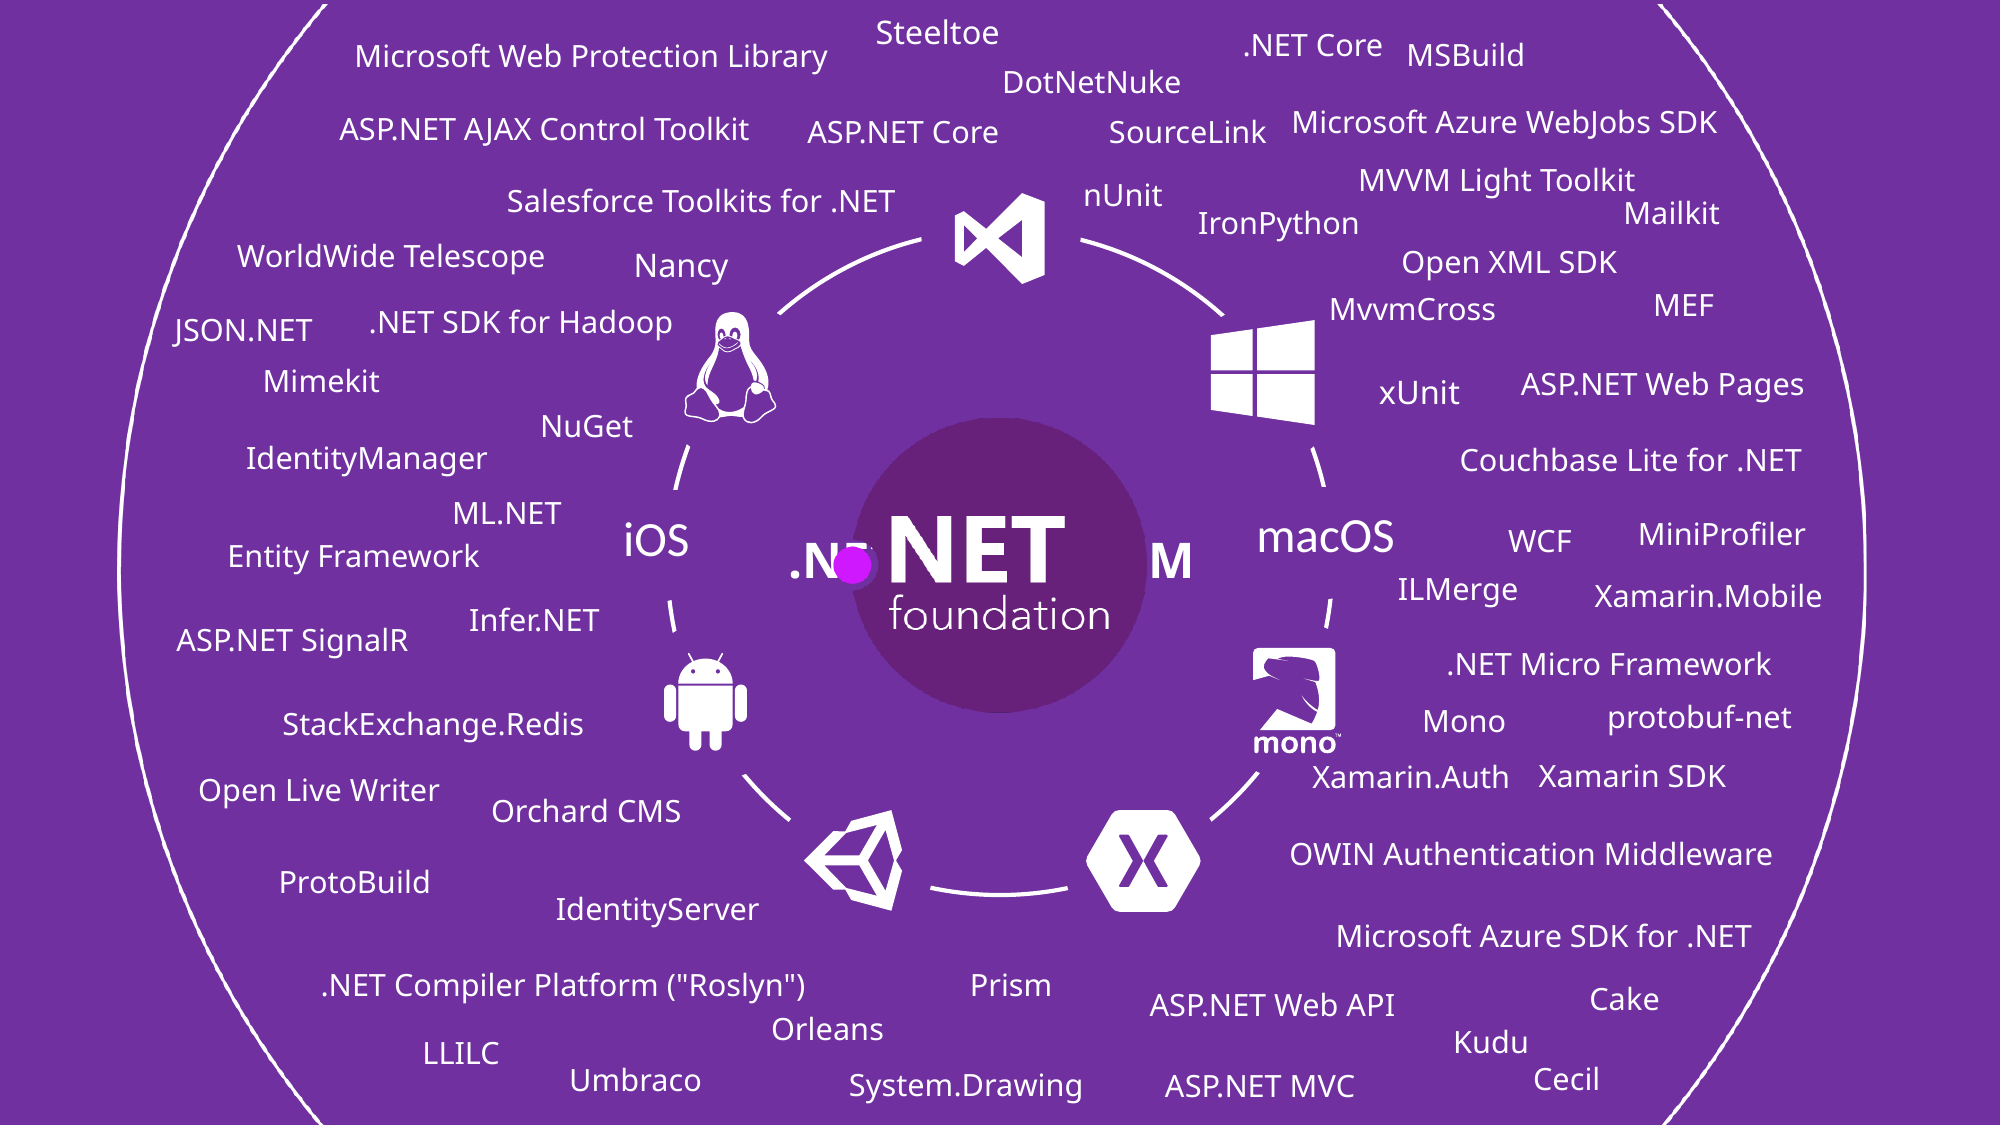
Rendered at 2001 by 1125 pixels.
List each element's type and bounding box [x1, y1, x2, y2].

text_box [116, 3, 1867, 1125]
